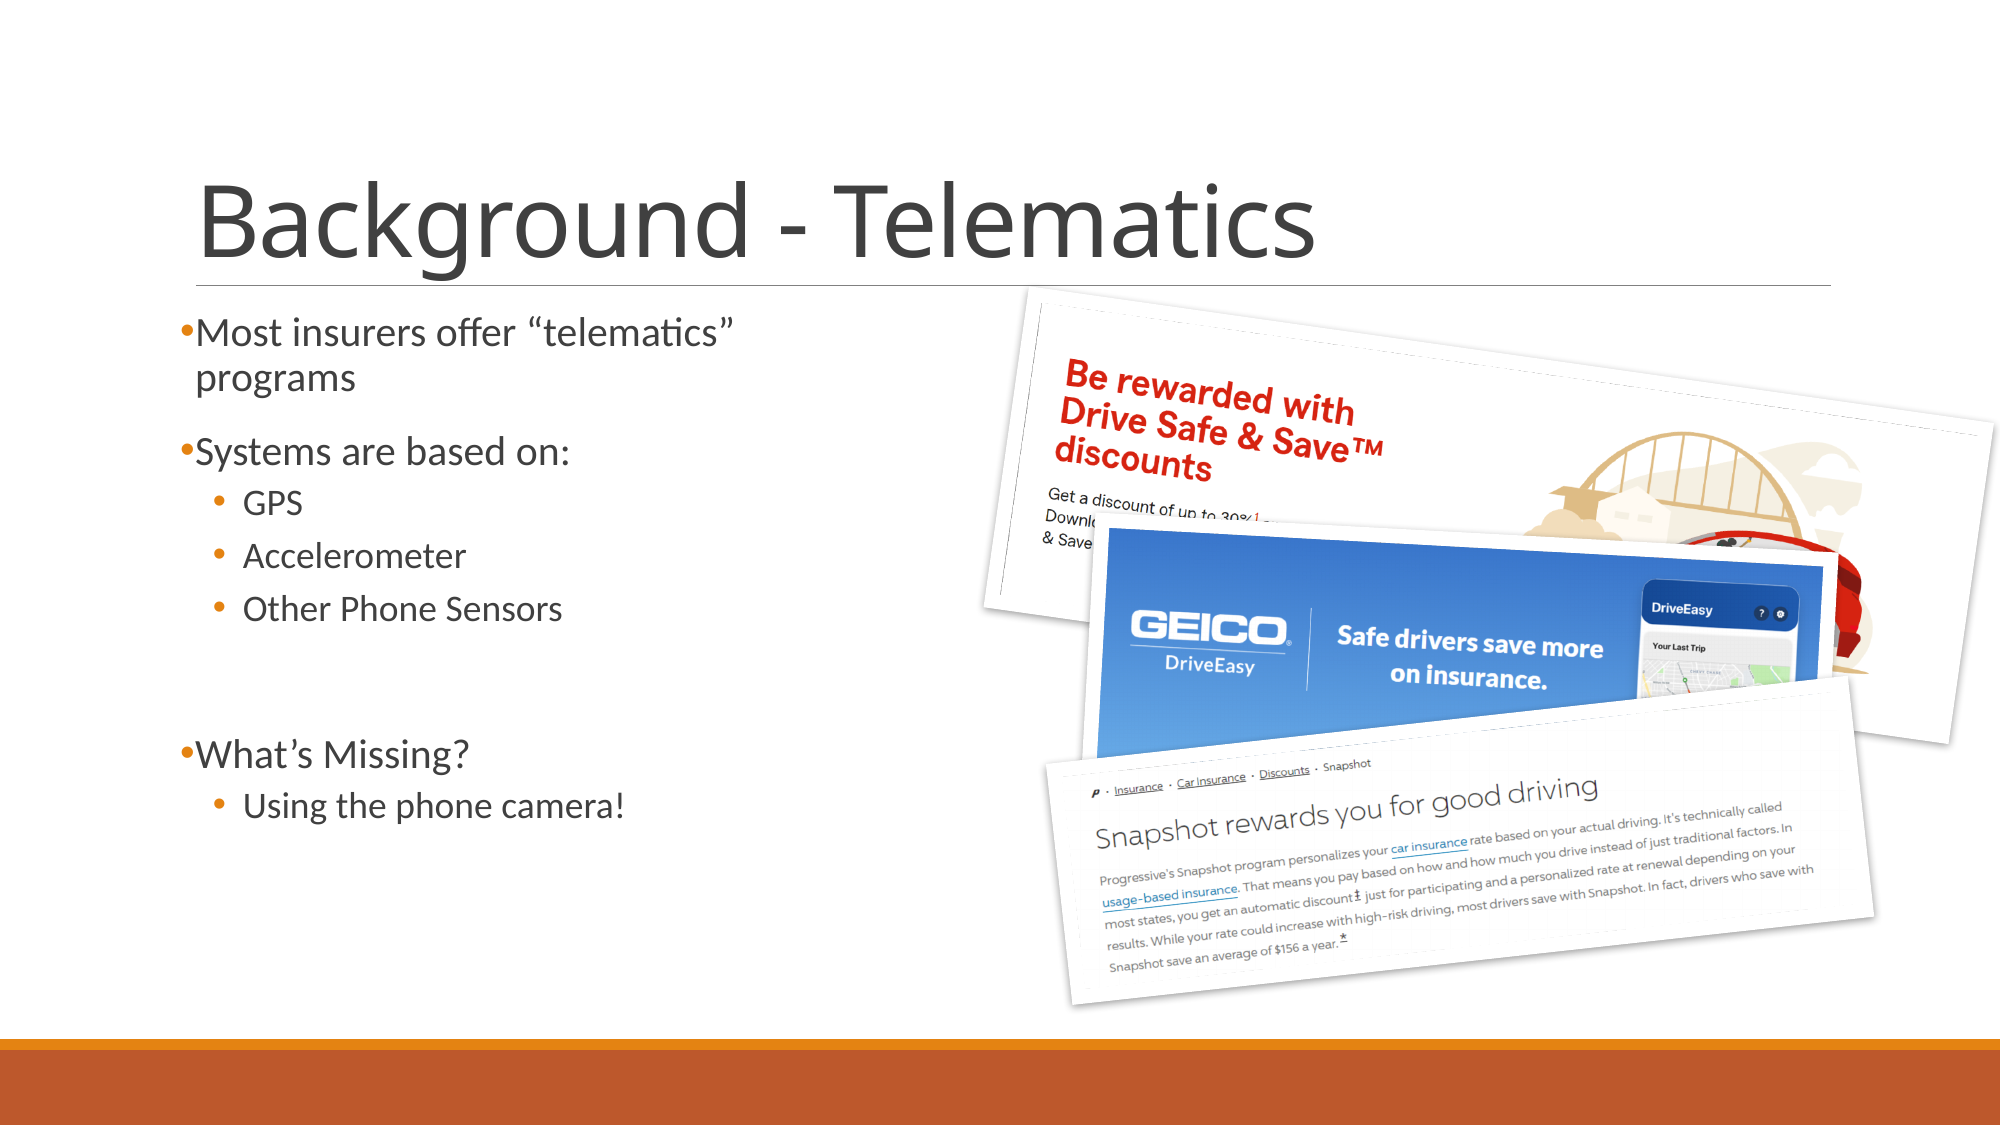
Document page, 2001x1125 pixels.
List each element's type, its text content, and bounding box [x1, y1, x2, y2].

list Most insurers offer “telematics” programs Systems are based on: GPS Accelerometer Other Phone Sensors What’s Missing? Using the phone camera! [180, 302, 885, 963]
title Background - Telematics [180, 47, 1830, 285]
picture [1002, 304, 1977, 988]
